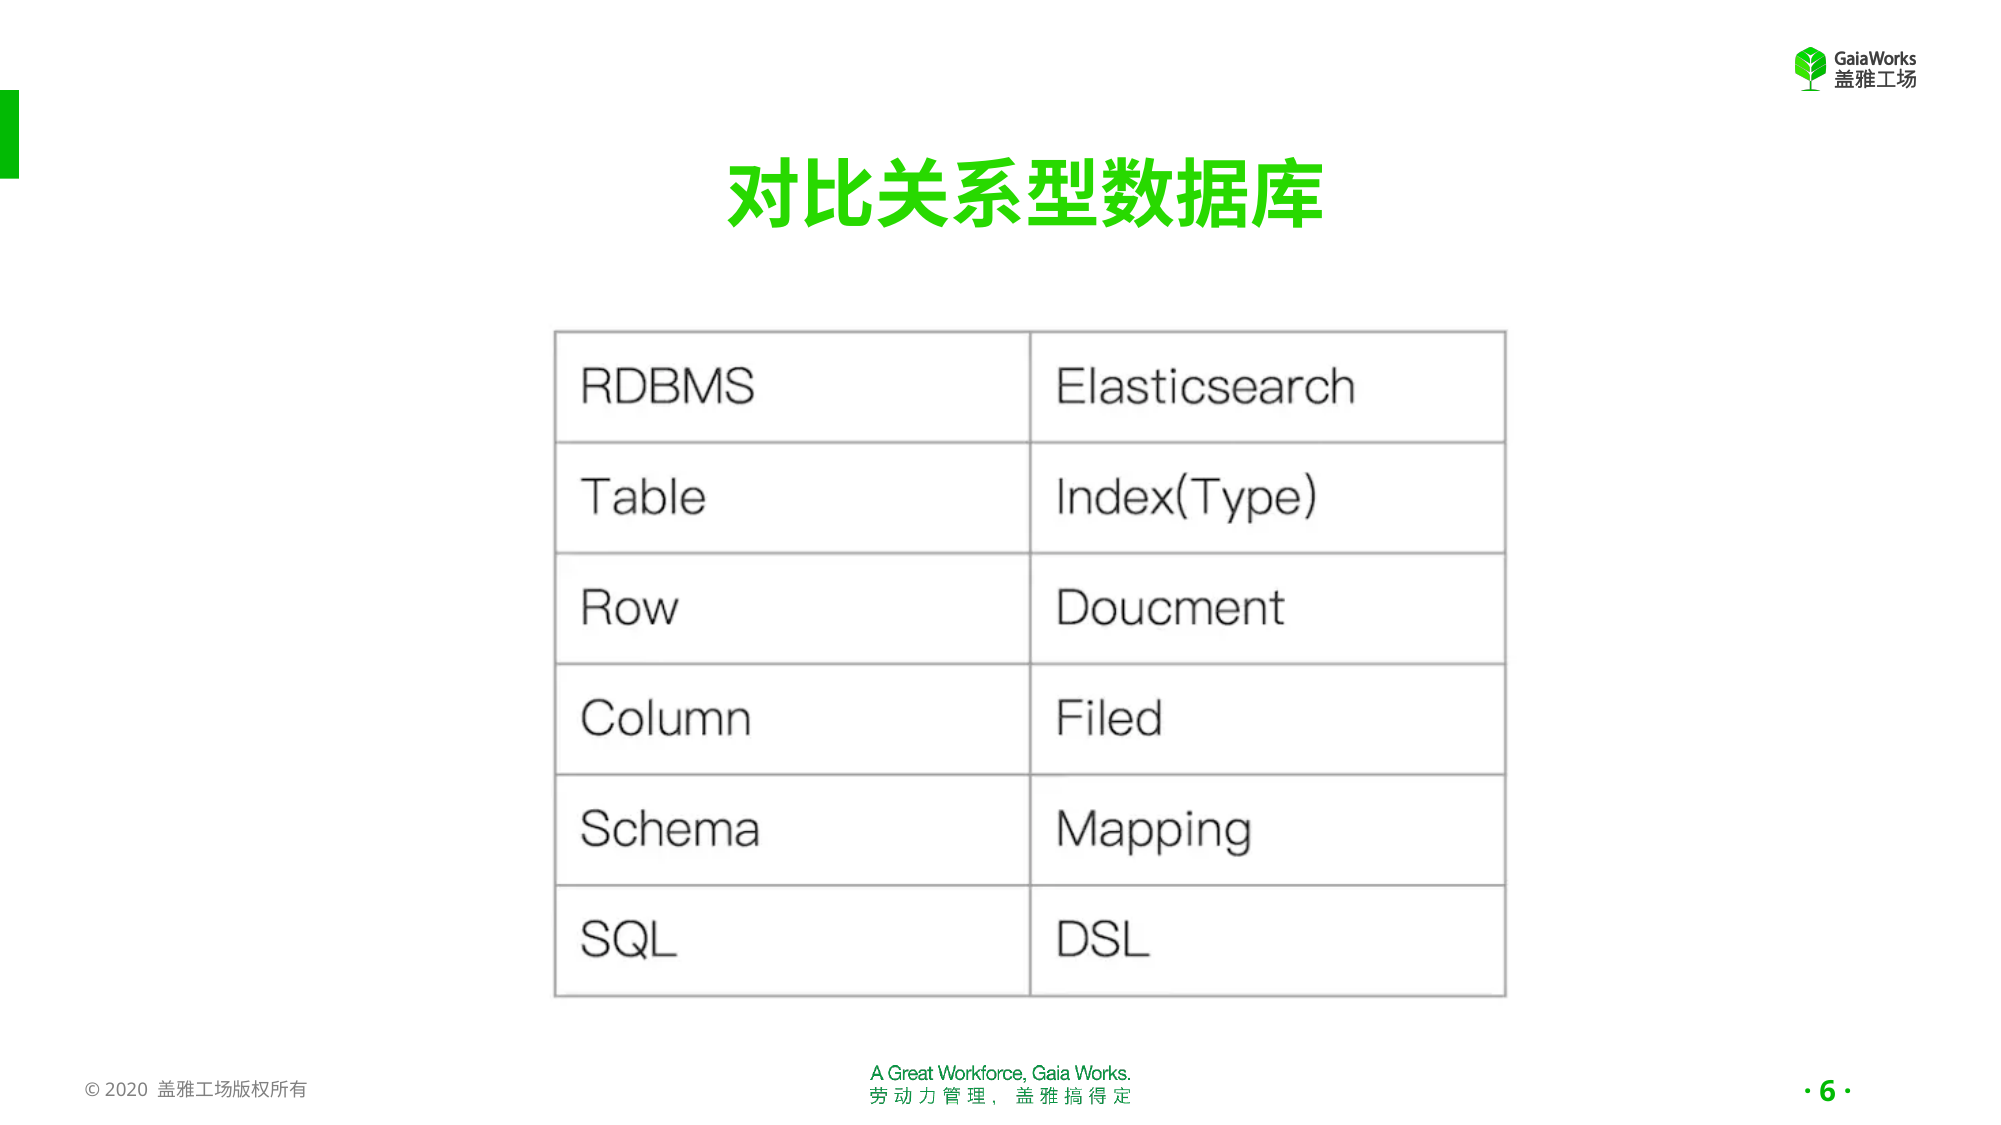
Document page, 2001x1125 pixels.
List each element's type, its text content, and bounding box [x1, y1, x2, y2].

picture [870, 1065, 1130, 1105]
picture [1795, 47, 1916, 91]
picture [490, 271, 1560, 1046]
text_box 对比关系型数据库 [320, 149, 1730, 254]
